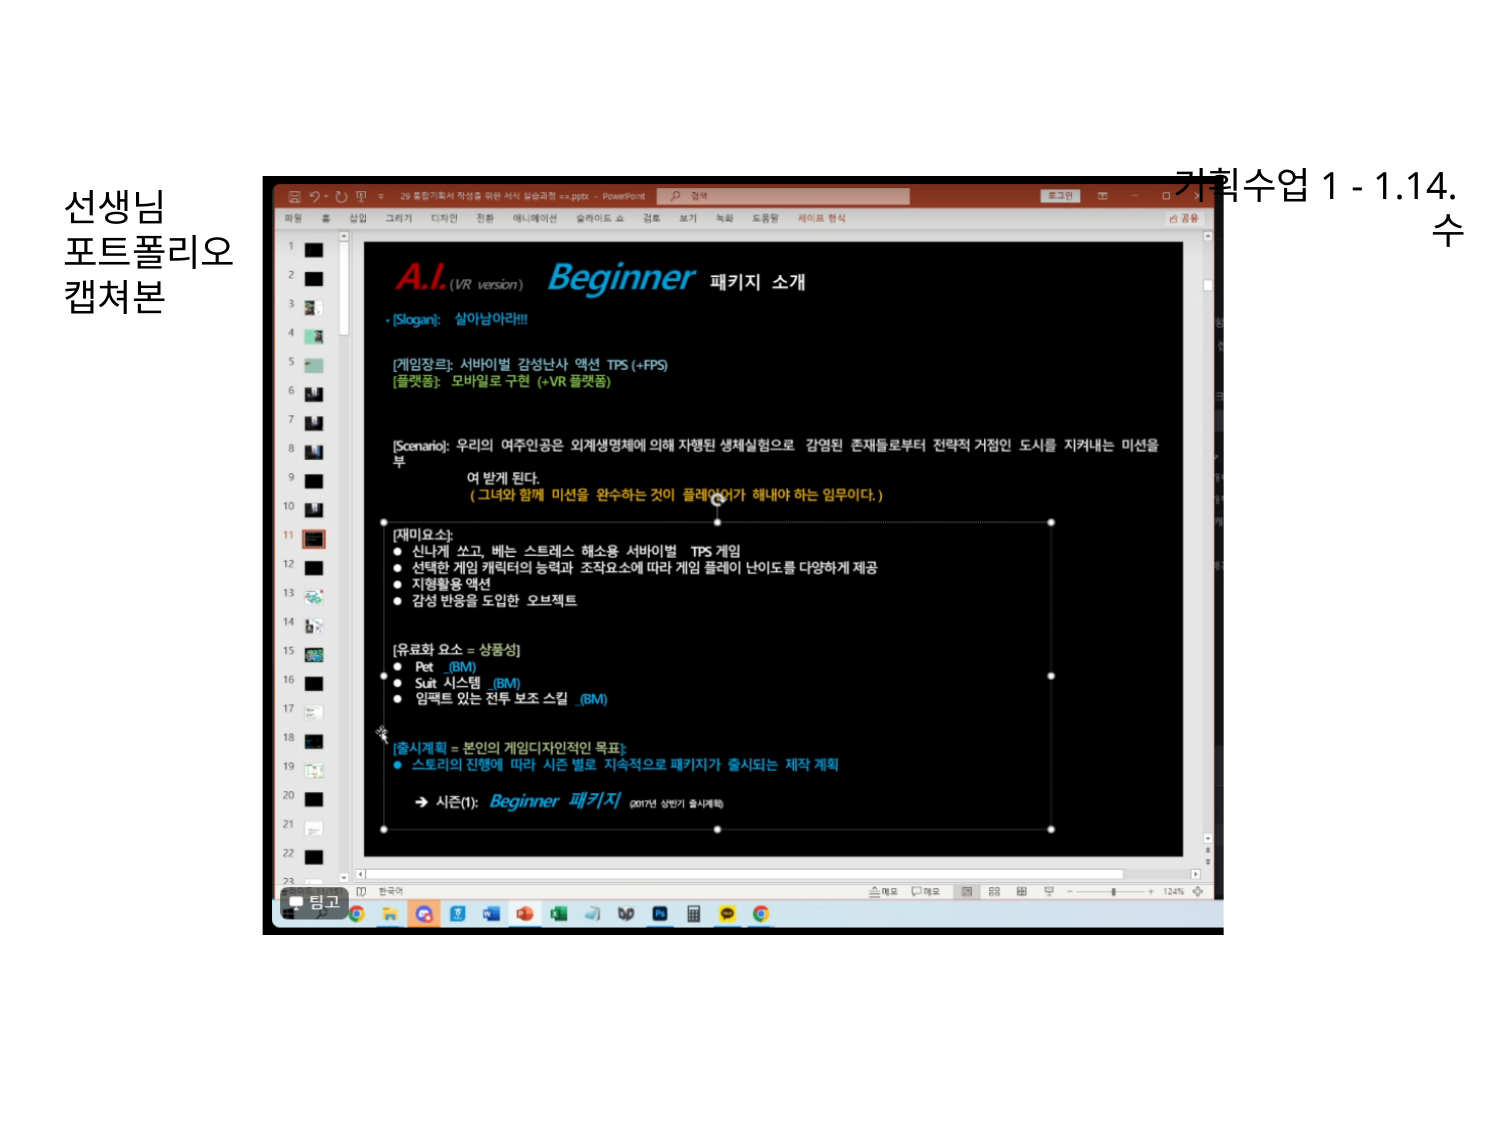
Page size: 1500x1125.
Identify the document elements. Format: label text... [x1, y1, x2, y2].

text_box 선생님 포트폴리오 캡쳐본 [48, 176, 262, 327]
text_box 기획수업1 - 1.14.수 [1158, 154, 1481, 260]
picture [262, 176, 1224, 935]
